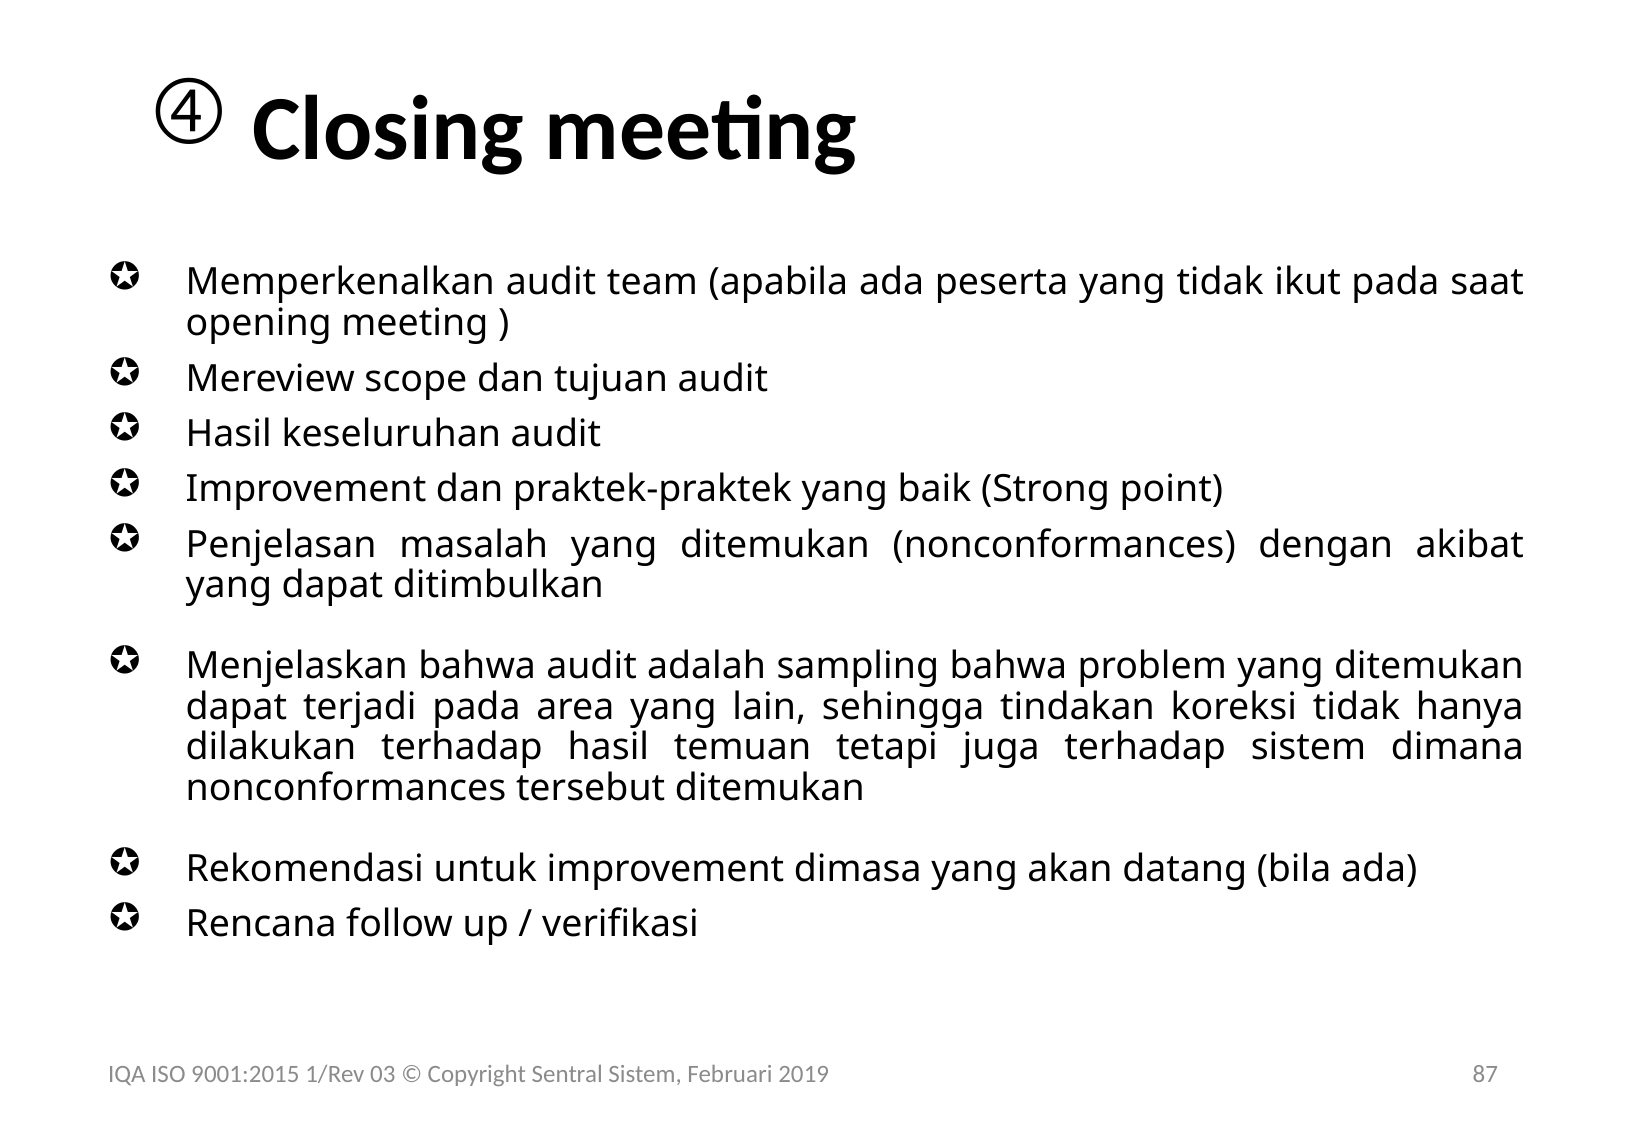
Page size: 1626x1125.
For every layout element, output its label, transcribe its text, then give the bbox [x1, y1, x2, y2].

slide_number 87 [1147, 1042, 1514, 1103]
text_box Closing meeting [0, 60, 1046, 186]
text_box Memperkenalkan audit team (apabila ada peserta yang tidak ikut pada saat opening meeting ) Mereview scope dan tujuan audit Hasil keseluruhan audit Improvement dan praktek-praktek yang baik (Strong point) Penjelasan masalah yang ditemukan (nonconformances) dengan akibat yang dapat ditimbulkan Menjelaskan bahwa audit adalah sampling bahwa problem yang ditemukan dapat terjadi pada area yang lain, sehingga tindakan koreksi tidak hanya dilakukan terhadap hasil temuan tetapi juga terhadap sistem dimana nonconformances tersebut ditemukan Rekomendasi untuk improvement dimasa yang akan datang (bila ada) Rencana follow up / verifikasi [94, 255, 1540, 952]
footer IQA ISO 9001:2015 1/Rev 03 © Copyright Sentral Sistem, Februari 2019 [93, 1042, 1087, 1103]
